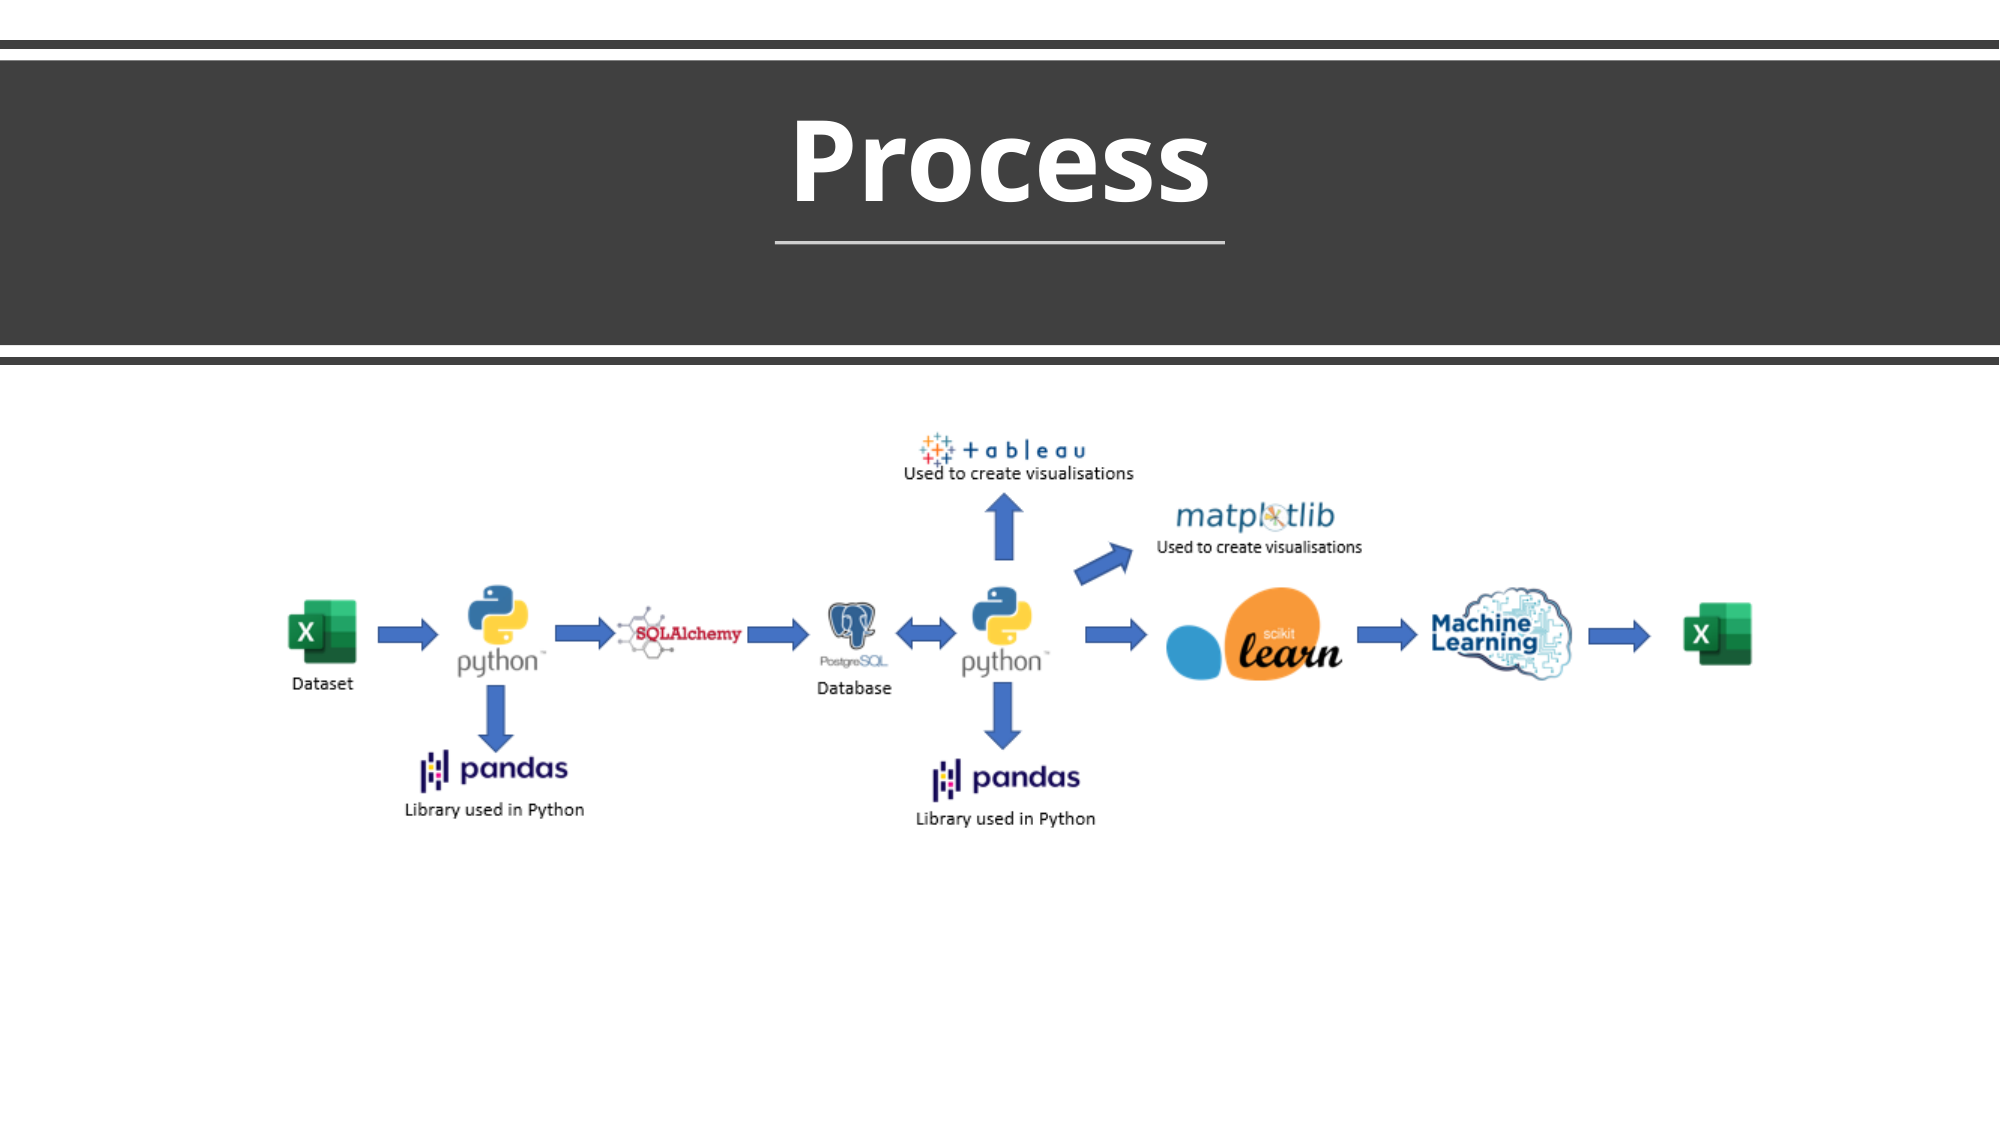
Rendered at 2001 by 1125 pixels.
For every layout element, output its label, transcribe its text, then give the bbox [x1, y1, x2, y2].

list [267, 412, 1811, 888]
text_box [0, 59, 2000, 346]
title Process [86, 80, 1914, 233]
